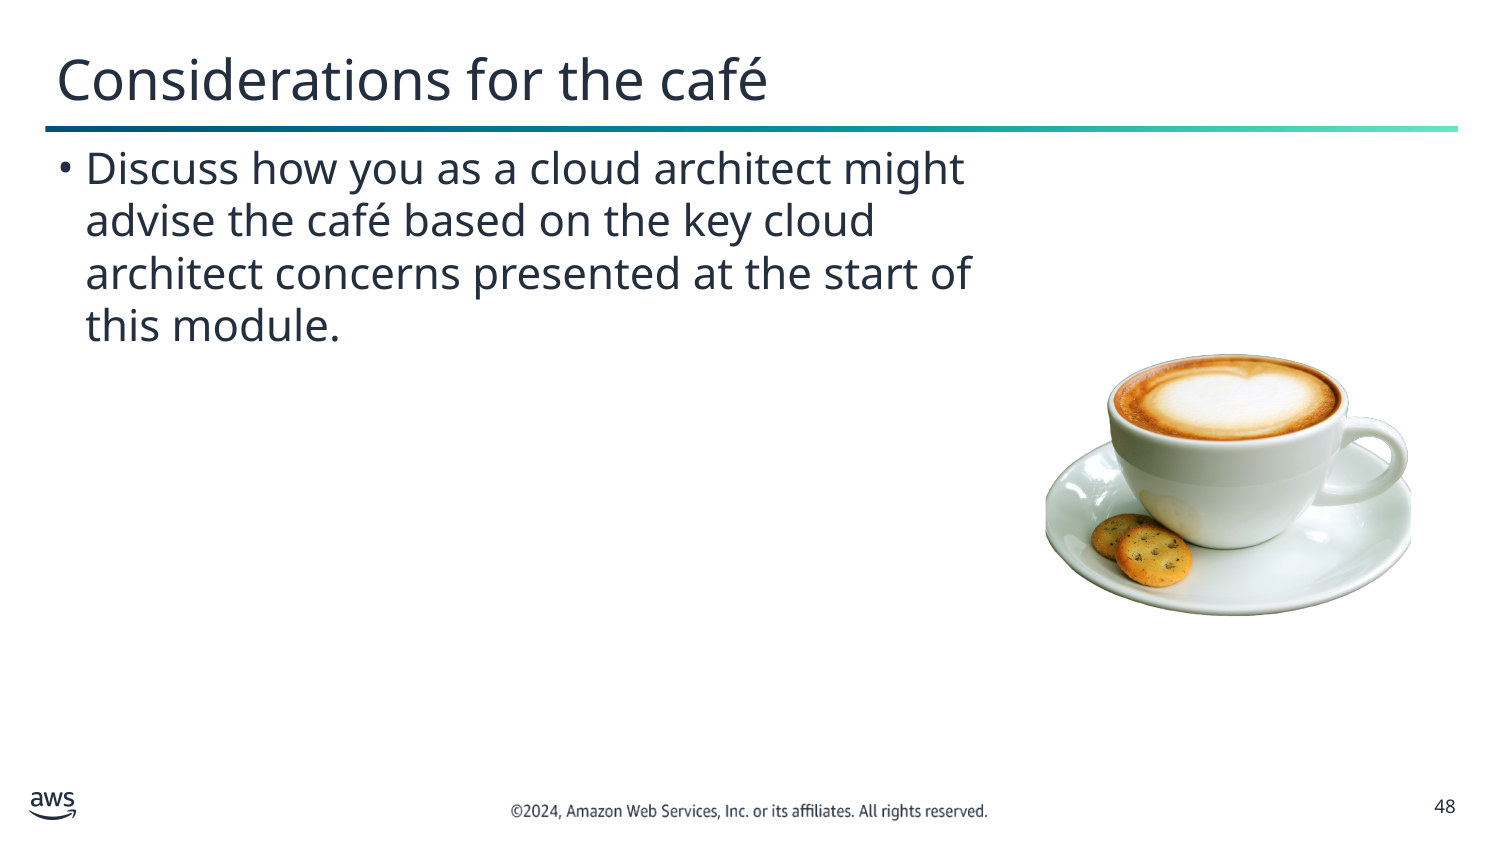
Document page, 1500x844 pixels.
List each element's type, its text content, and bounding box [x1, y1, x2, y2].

slide_number ‹#› [1396, 793, 1456, 822]
picture [1045, 279, 1412, 646]
picture [29, 792, 76, 820]
title Considerations for the café [45, 37, 1456, 128]
picture [465, 795, 1034, 829]
list Discuss how you as a cloud architect might advise the café based on the key cloud architect concerns presented at the start of this module. [45, 135, 986, 791]
picture [535, 126, 1458, 132]
